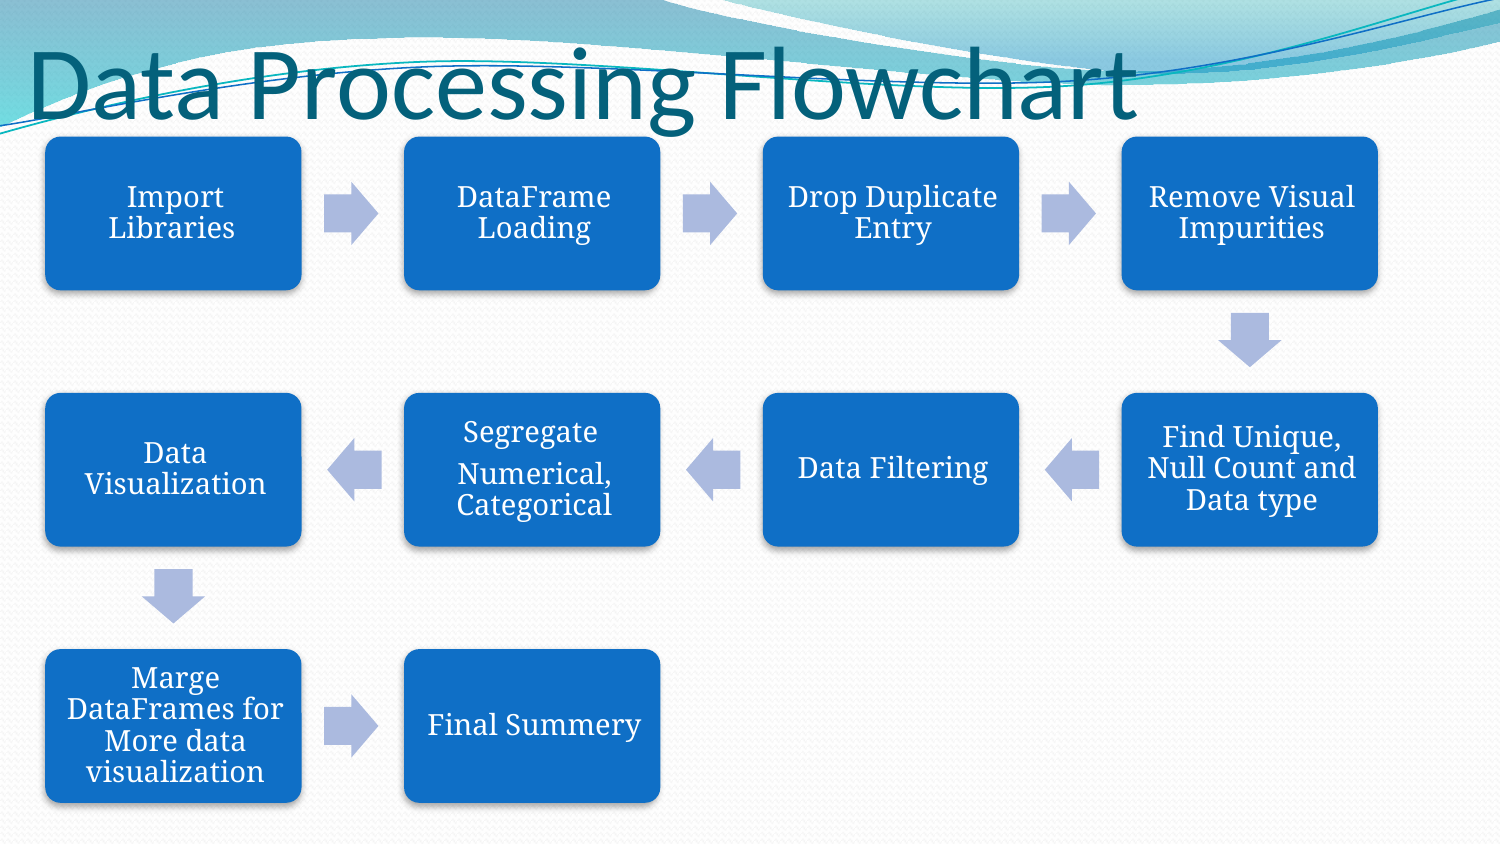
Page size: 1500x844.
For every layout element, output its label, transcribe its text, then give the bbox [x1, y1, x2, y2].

title Data Processing Flowchart [12, 0, 1411, 94]
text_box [12, 136, 1411, 804]
